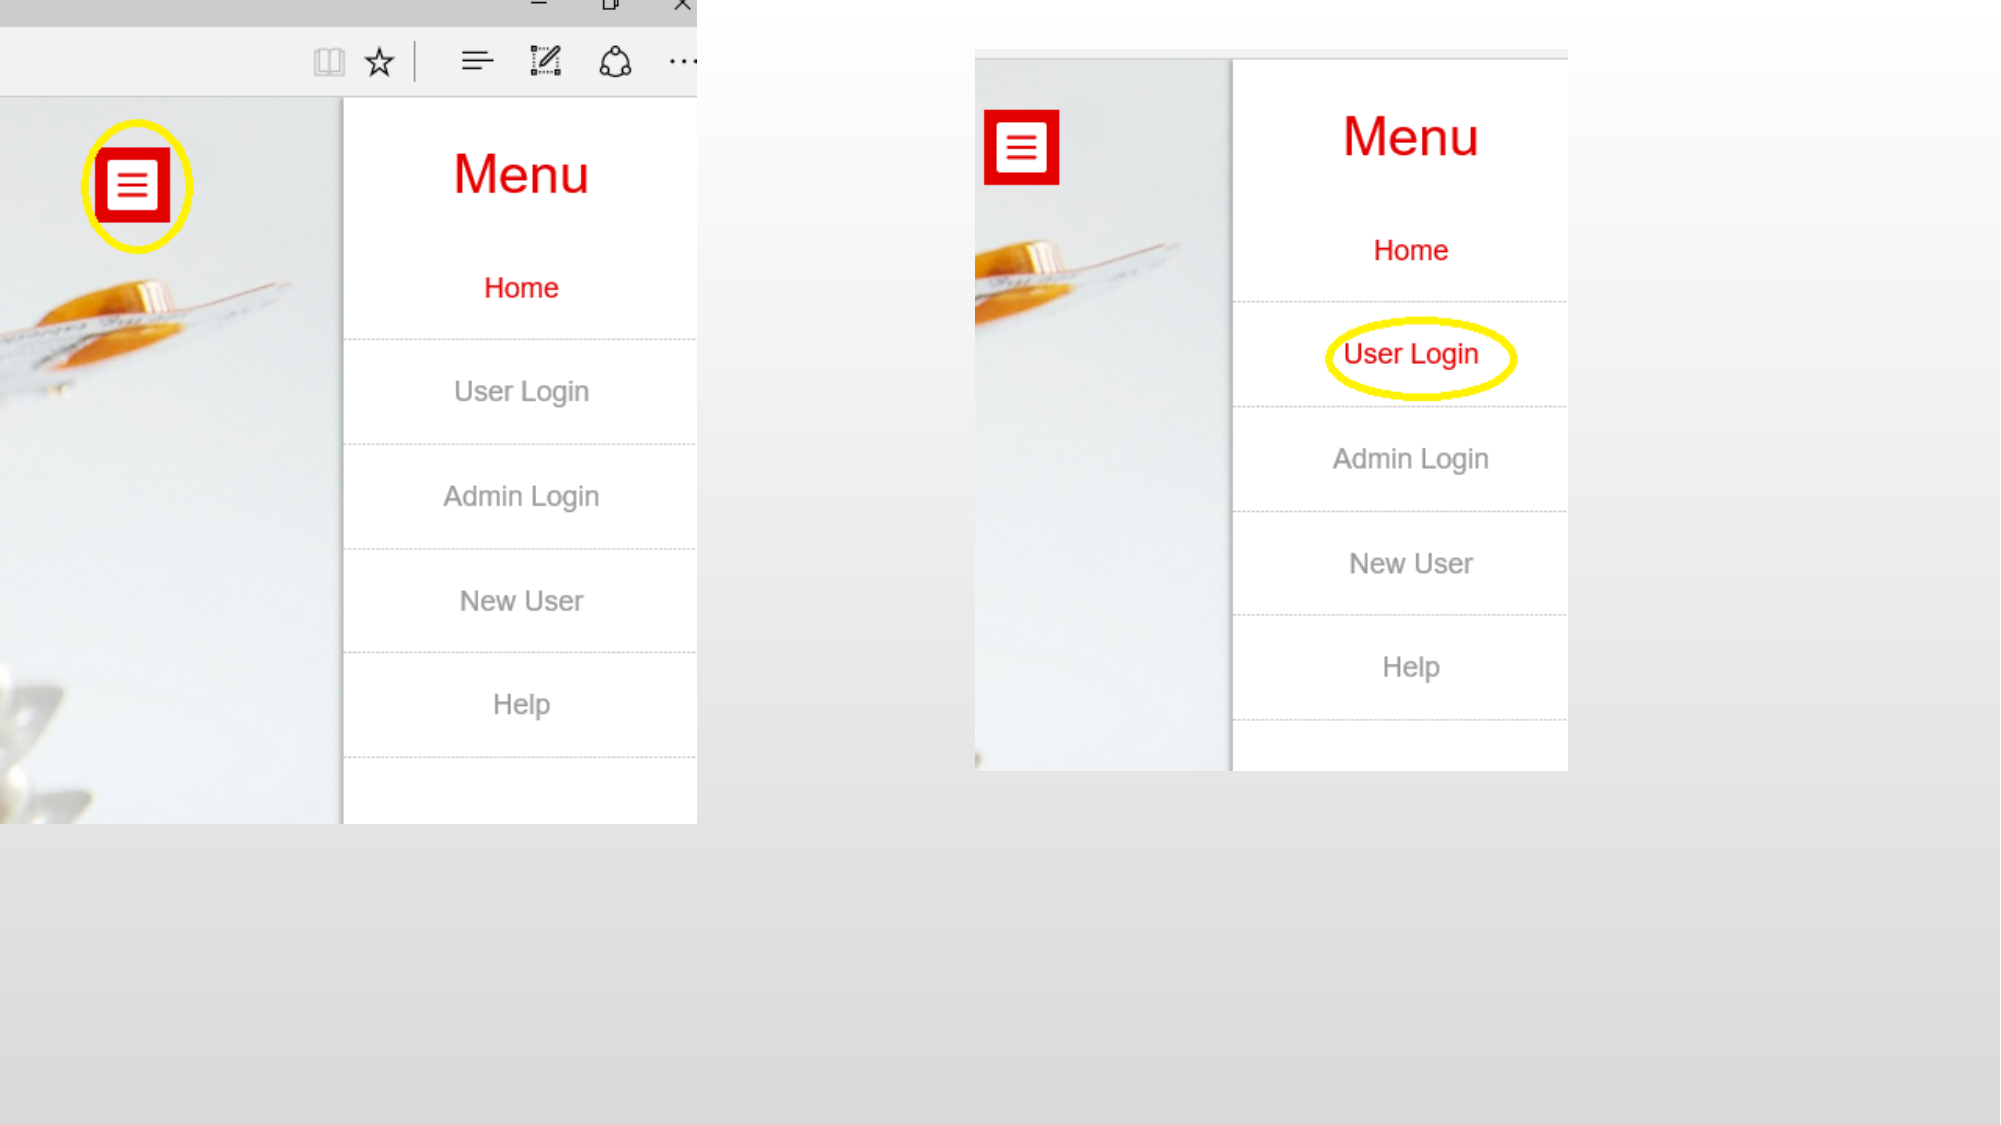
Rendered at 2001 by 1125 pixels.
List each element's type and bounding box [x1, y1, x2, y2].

picture [974, 49, 1568, 771]
picture [0, 0, 697, 824]
